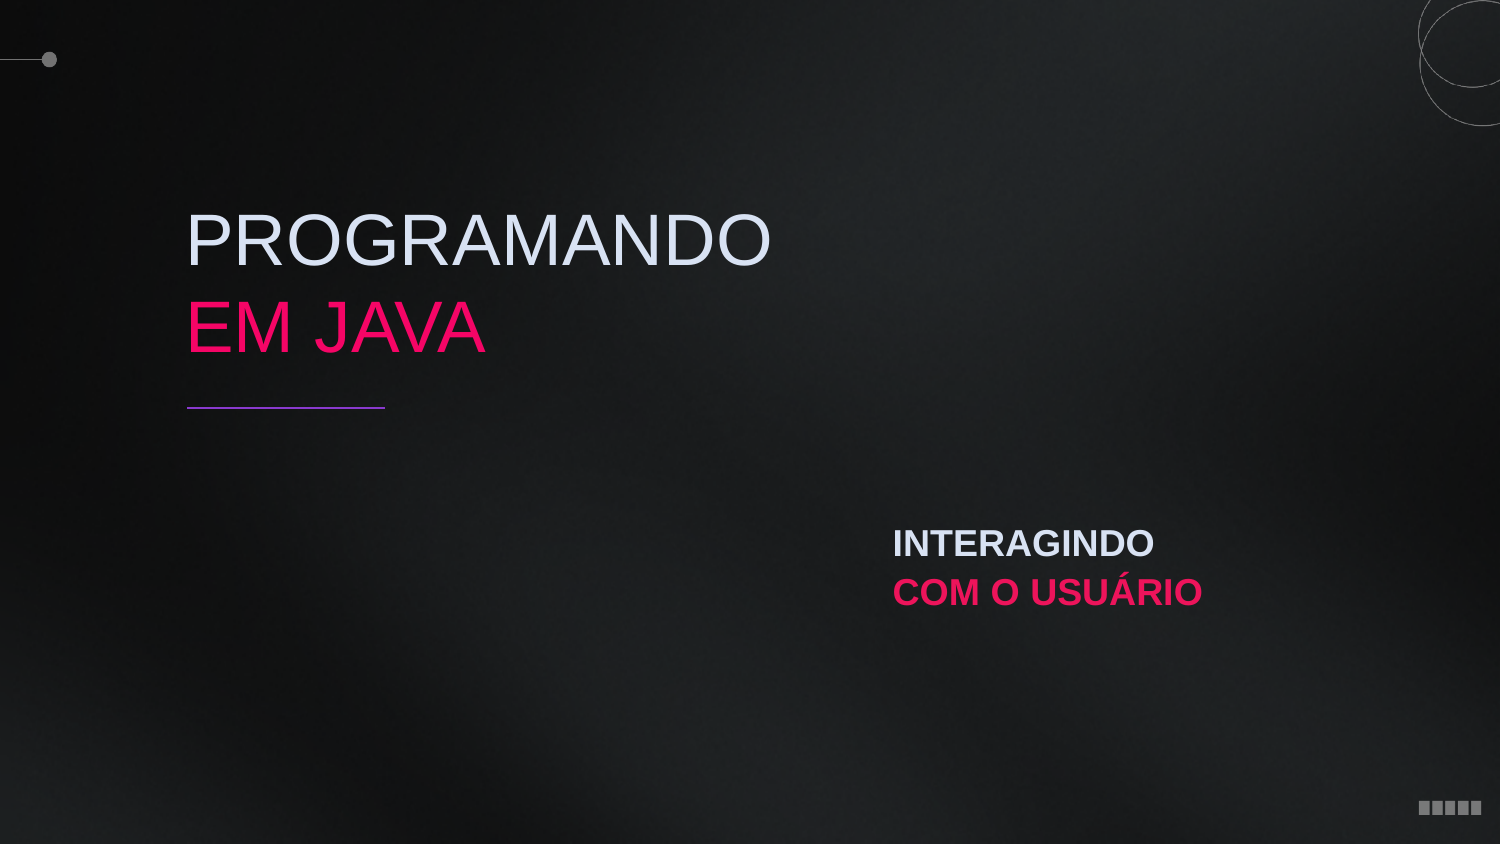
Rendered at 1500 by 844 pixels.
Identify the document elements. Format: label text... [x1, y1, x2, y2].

text_box PROGRAMANDO EM JAVA [169, 184, 867, 375]
picture [0, 0, 1500, 844]
text_box INTERAGINDO COM O USUÁRIO [877, 506, 1240, 621]
